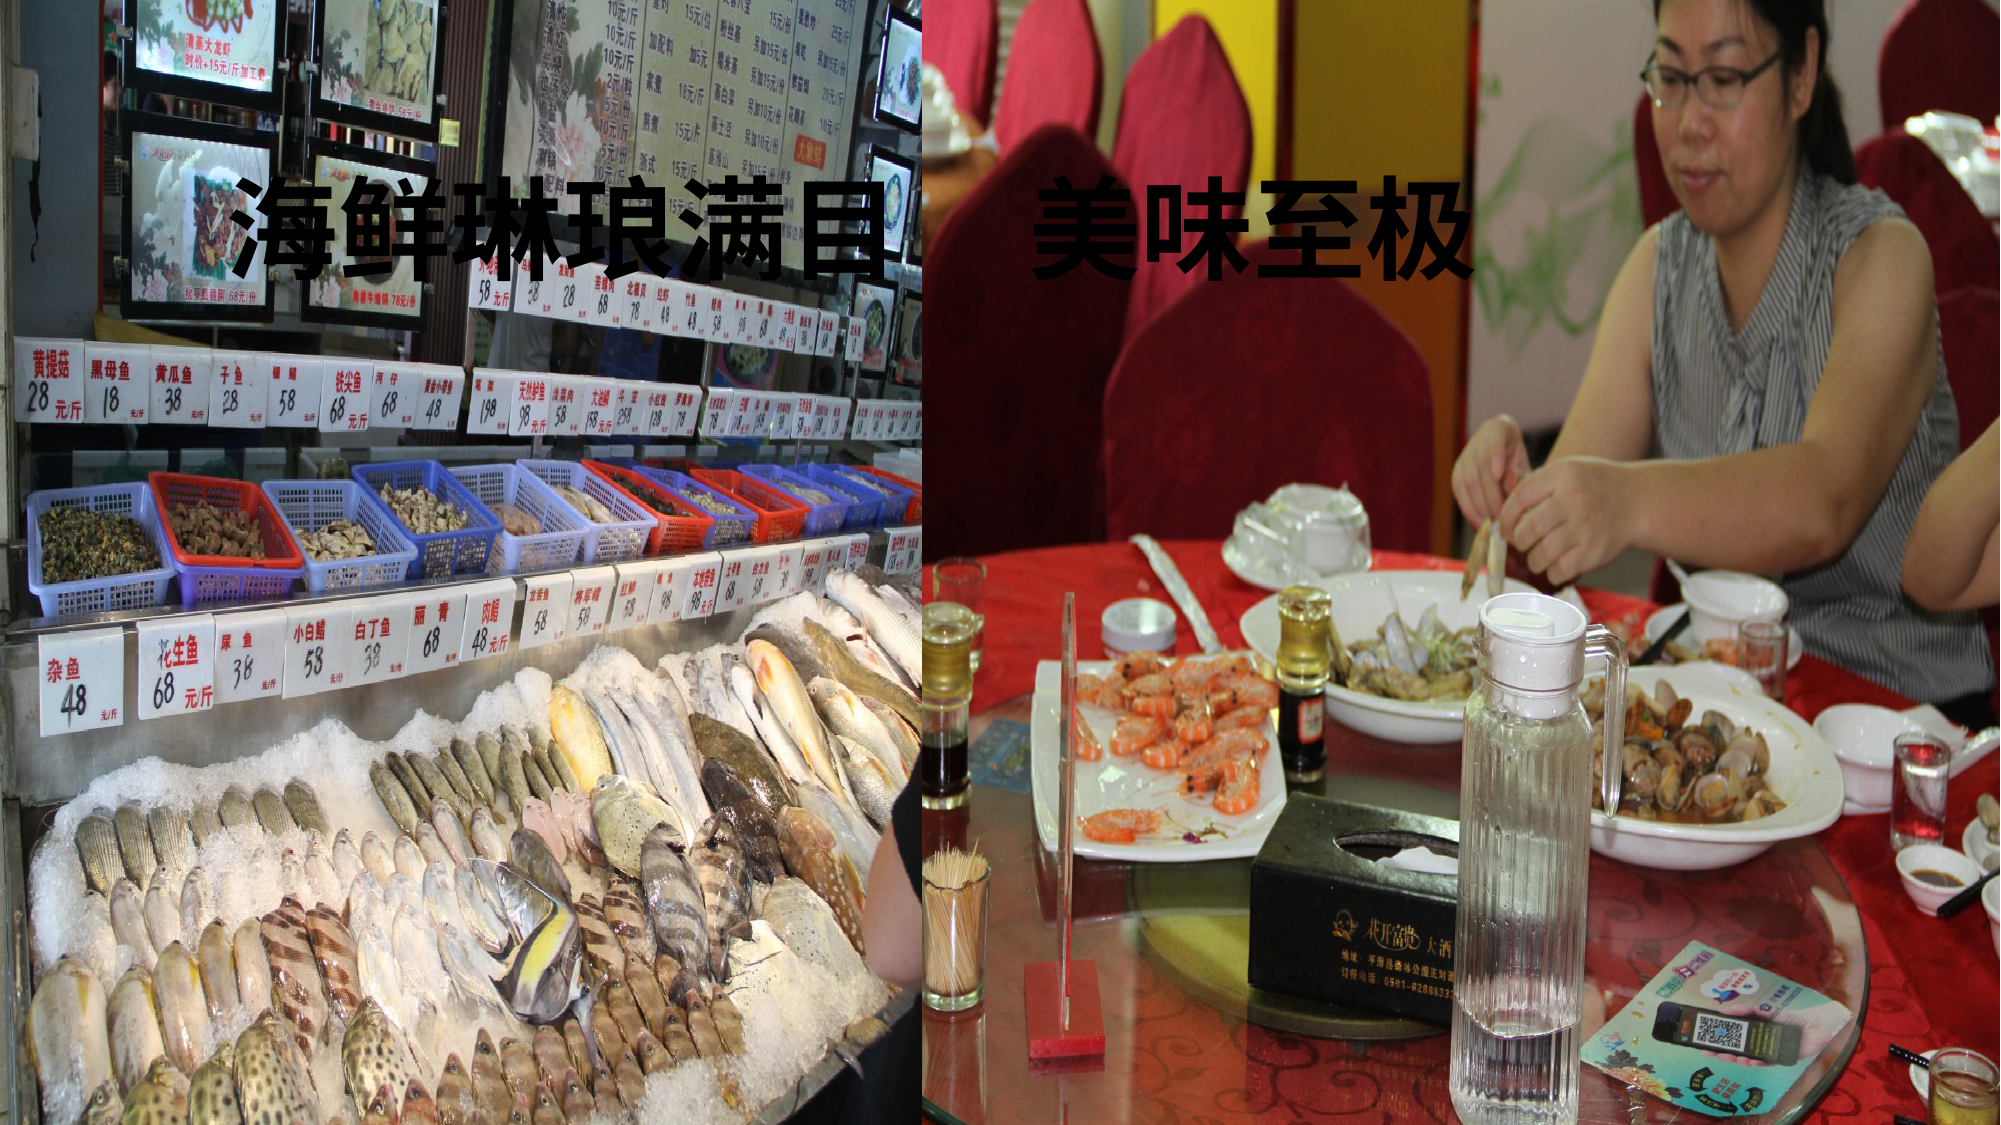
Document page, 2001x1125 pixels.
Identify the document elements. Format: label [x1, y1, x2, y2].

list [0, 0, 922, 1125]
picture [922, 0, 2000, 1125]
